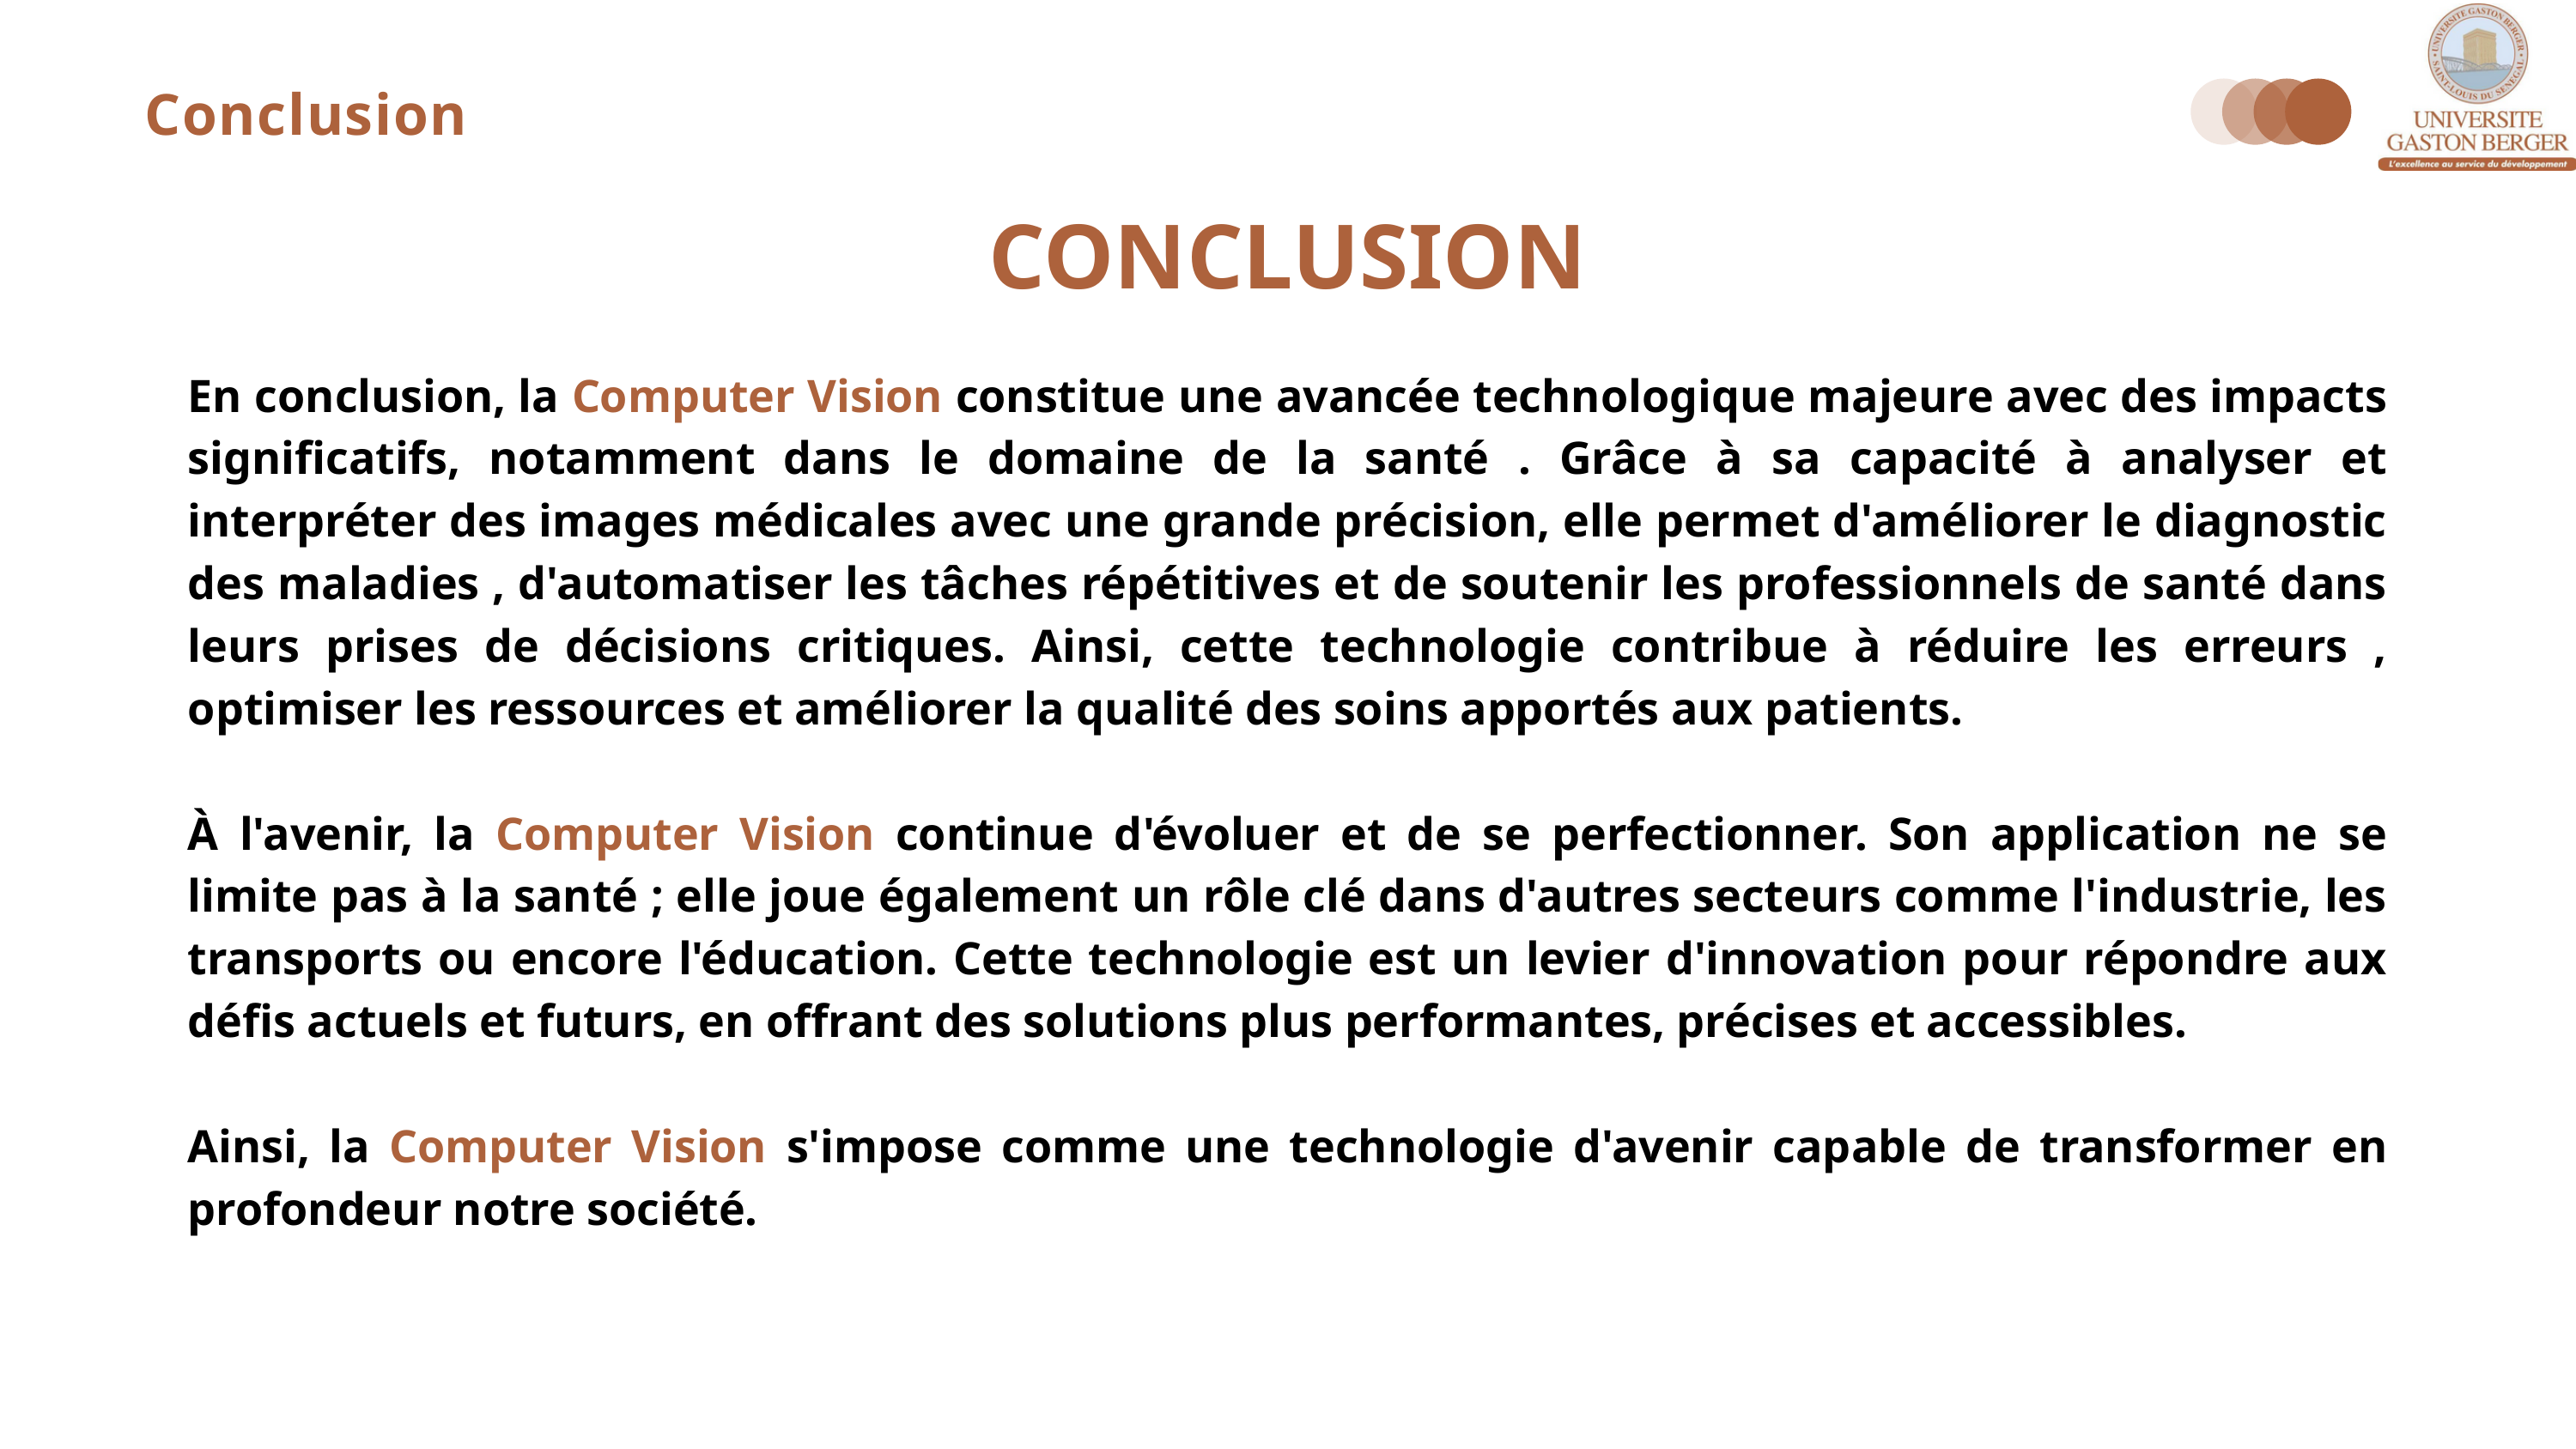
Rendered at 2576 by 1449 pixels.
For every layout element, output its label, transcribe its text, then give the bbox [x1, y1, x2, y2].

text_box CONCLUSION [502, 209, 2074, 306]
text_box [2378, 3, 2576, 171]
text_box En conclusion, la Computer Vision constitue une avancée technologique majeure avec des impacts significatifs, notamment dans le domaine de la santé . Grâce à sa capacité à analyser et interpréter des images médicales avec une grande précision, elle permet d'améliorer le diagnostic des maladies , d'automatiser les tâches répétitives et de soutenir les professionnels de santé dans leurs prises de décisions critiques. Ainsi, cette technologie contribue à réduire les erreurs , optimiser les ressources et améliorer la qualité des soins apportés aux patients. À l'avenir, la Computer Vision continue d'évoluer et de se perfectionner. Son application ne se limite pas à la santé ; elle joue également un rôle clé dans d'autres secteurs comme l'industrie, les transports ou encore l'éducation. Cette technologie est un levier d'innovation pour répondre aux défis actuels et futurs, en offrant des solutions plus performantes, précises et accessibles. Ainsi, la Computer Vision s'impose comme une technologie d'avenir capable de transformer en profondeur notre société. [187, 358, 2389, 1297]
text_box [2190, 78, 2352, 145]
text_box Conclusion [144, 67, 731, 148]
